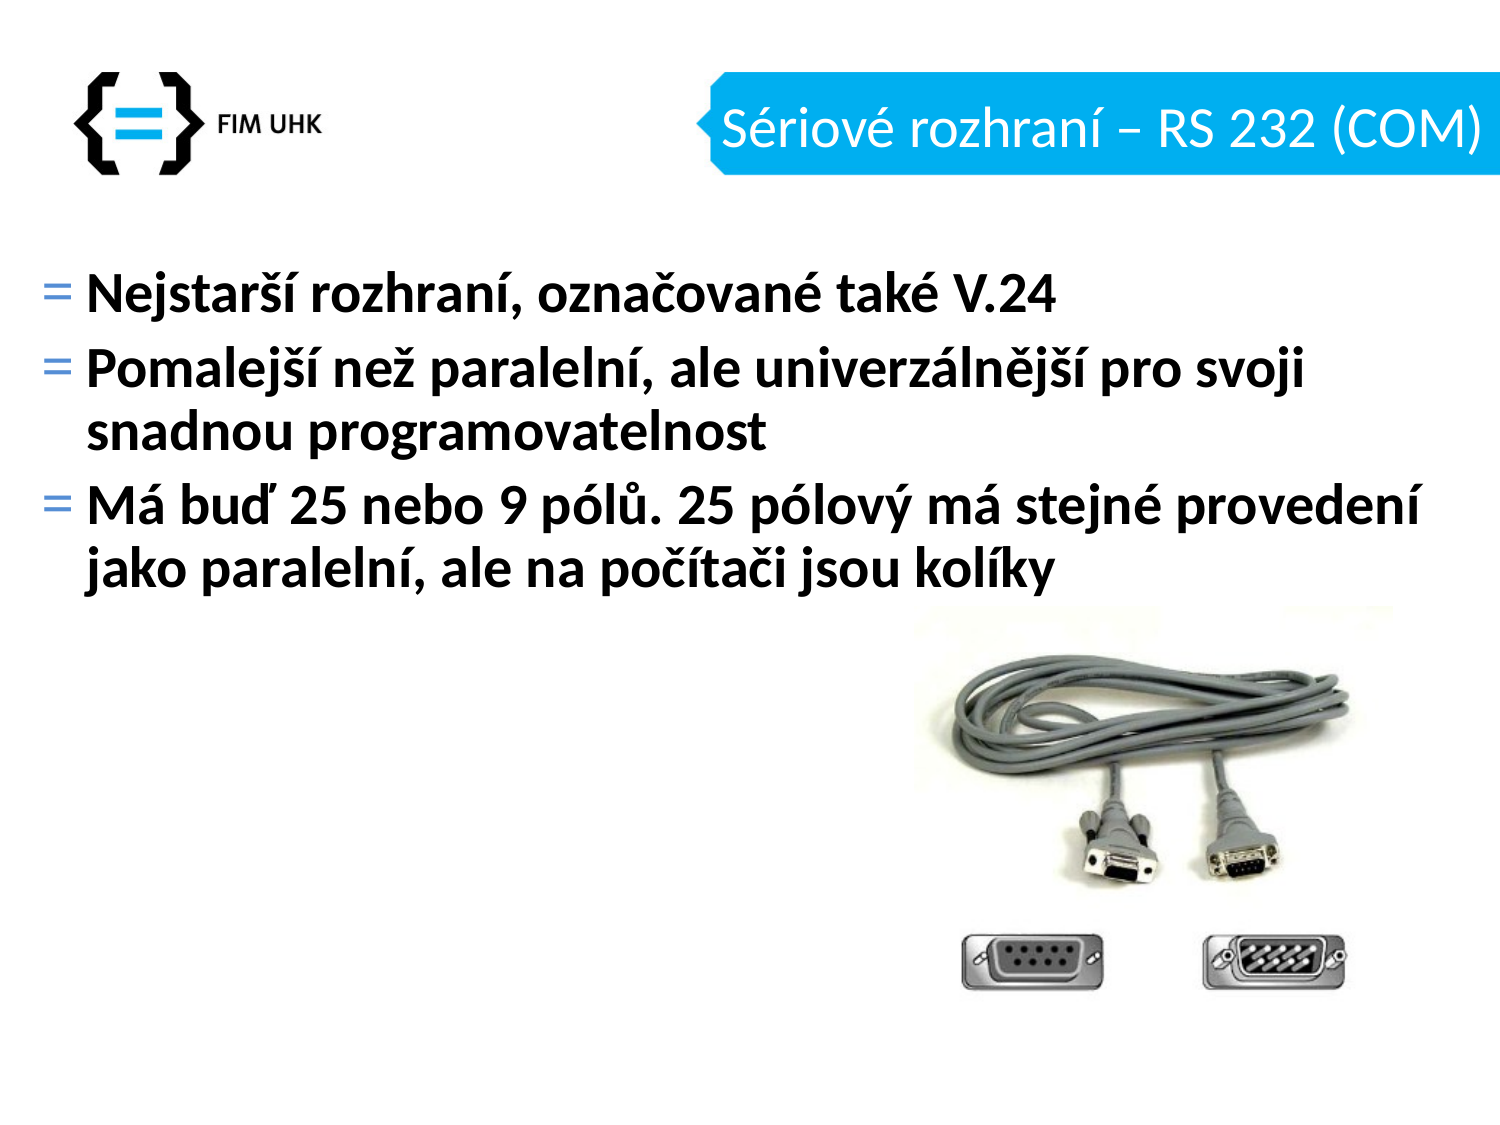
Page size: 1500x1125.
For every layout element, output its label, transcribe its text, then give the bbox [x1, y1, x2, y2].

list Nejstarší rozhraní, označované také V.24 Pomalejší než paralelní, ale univerzálnější pro svoji snadnou programovatelnost Má buď 25 nebo 9 pólů. 25 pólový má stejné provedení jako paralelní, ale na počítači jsou kolíky [41, 262, 1459, 1071]
picture [0, 0, 1500, 1125]
title Sériové rozhraní – RS 232 (COM) [697, 78, 1500, 169]
